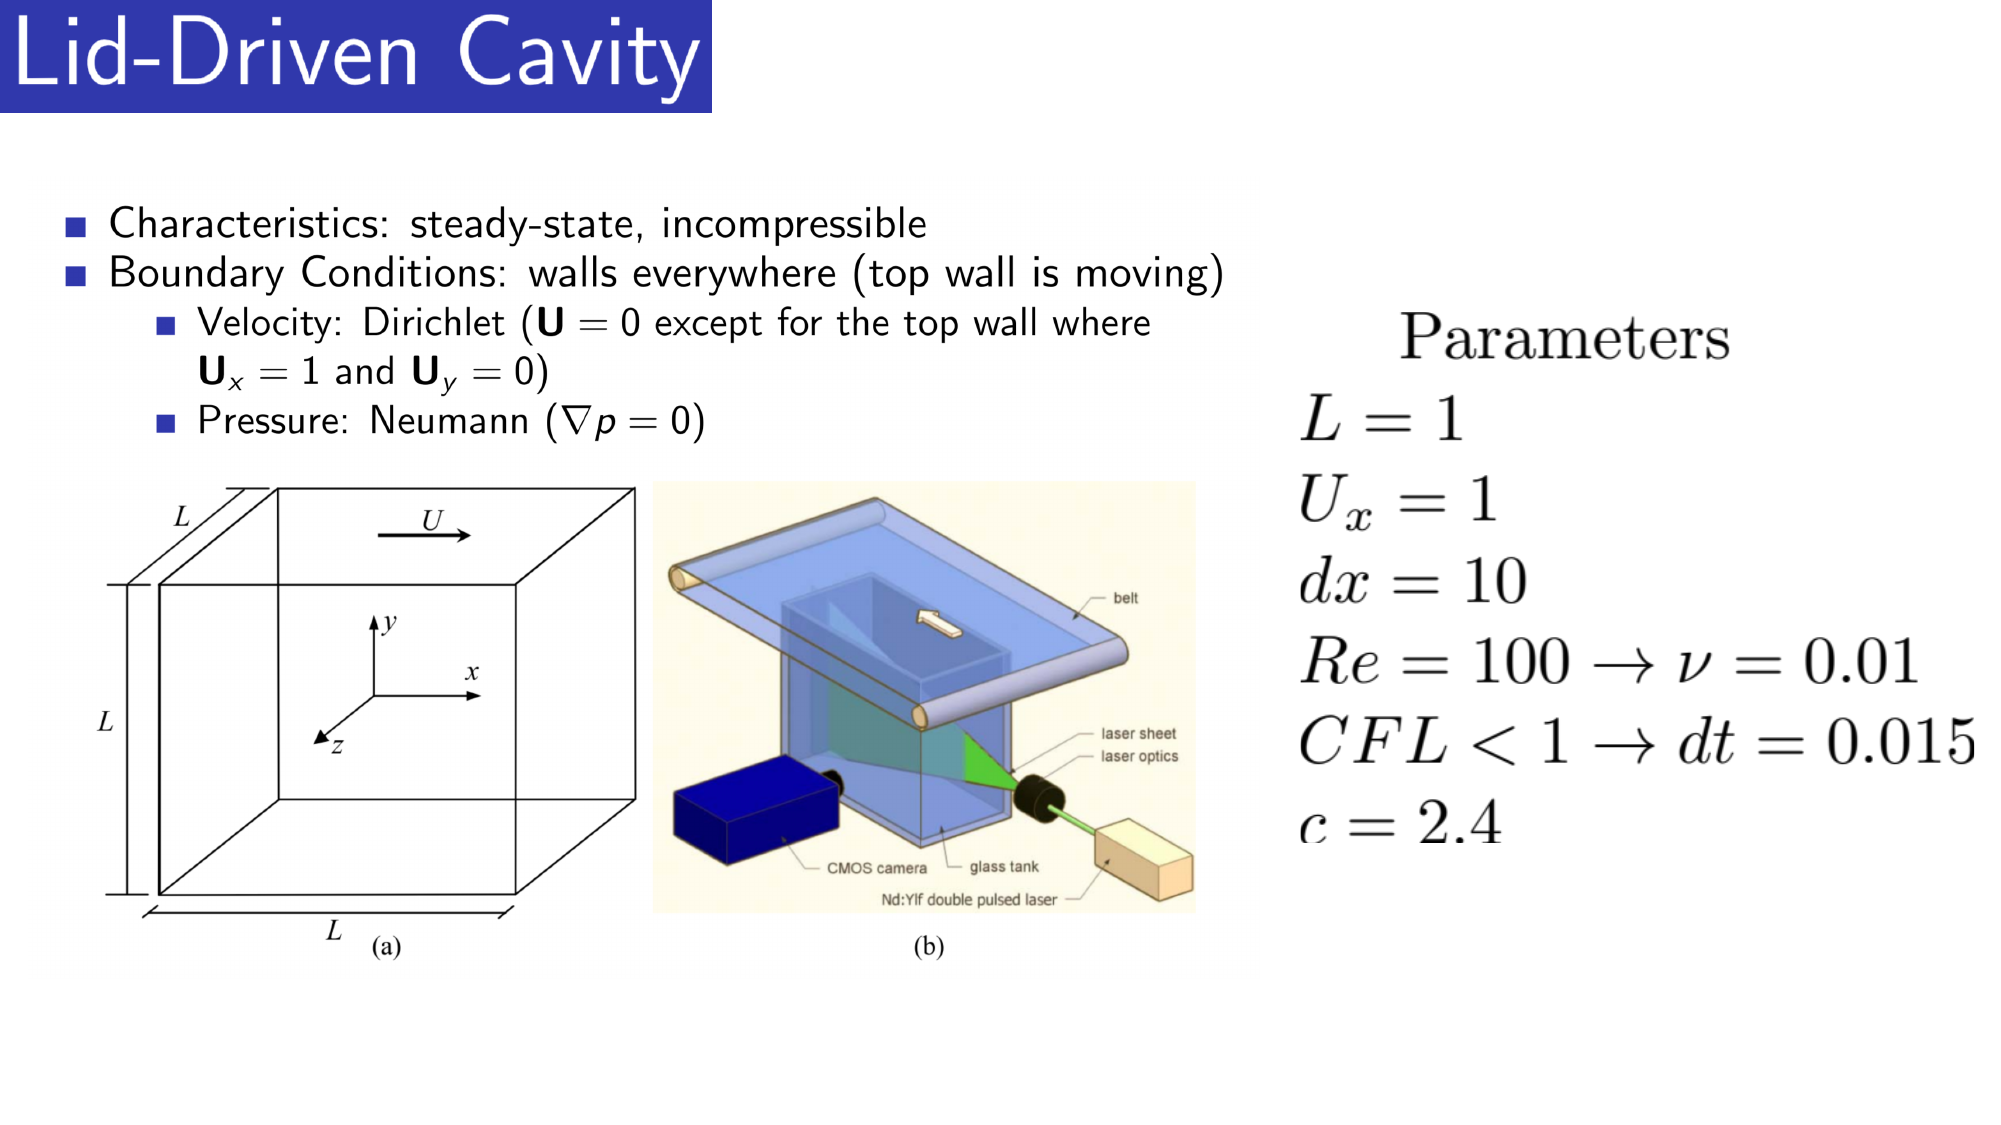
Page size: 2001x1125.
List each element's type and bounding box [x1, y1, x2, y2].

picture [28, 176, 1260, 979]
picture [0, 0, 713, 113]
picture [1300, 312, 1975, 843]
